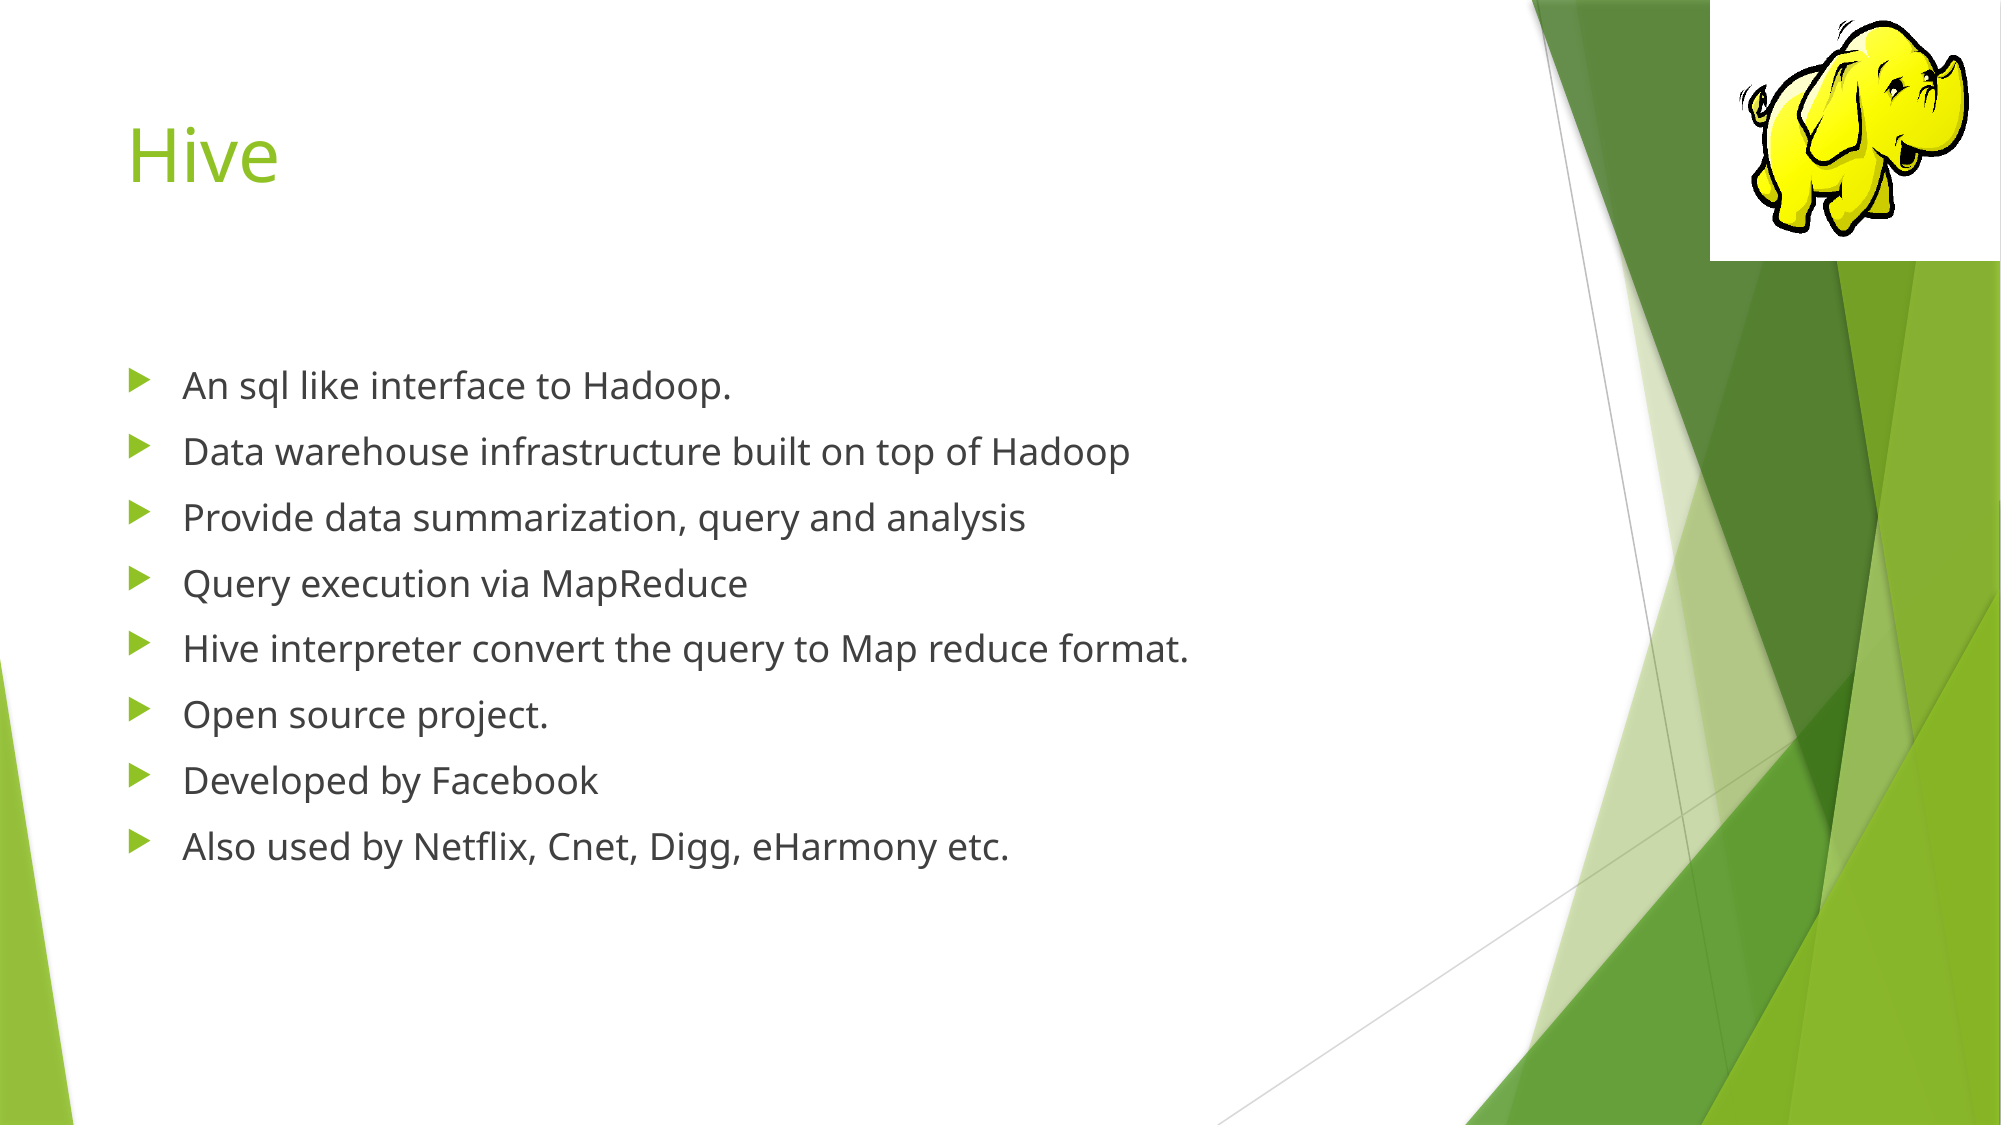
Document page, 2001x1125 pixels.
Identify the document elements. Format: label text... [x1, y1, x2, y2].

title Hive [111, 99, 1522, 317]
list An sql like interface to Hadoop. Data warehouse infrastructure built on top of Hadoop Provide data summarization, query and analysis Query execution via MapReduce Hive interpreter convert the query to Map reduce format. Open source project. Developed by Facebook Also used by Netflix, Cnet, Digg, eHarmony etc. [111, 354, 1522, 992]
picture [1710, 0, 2000, 261]
